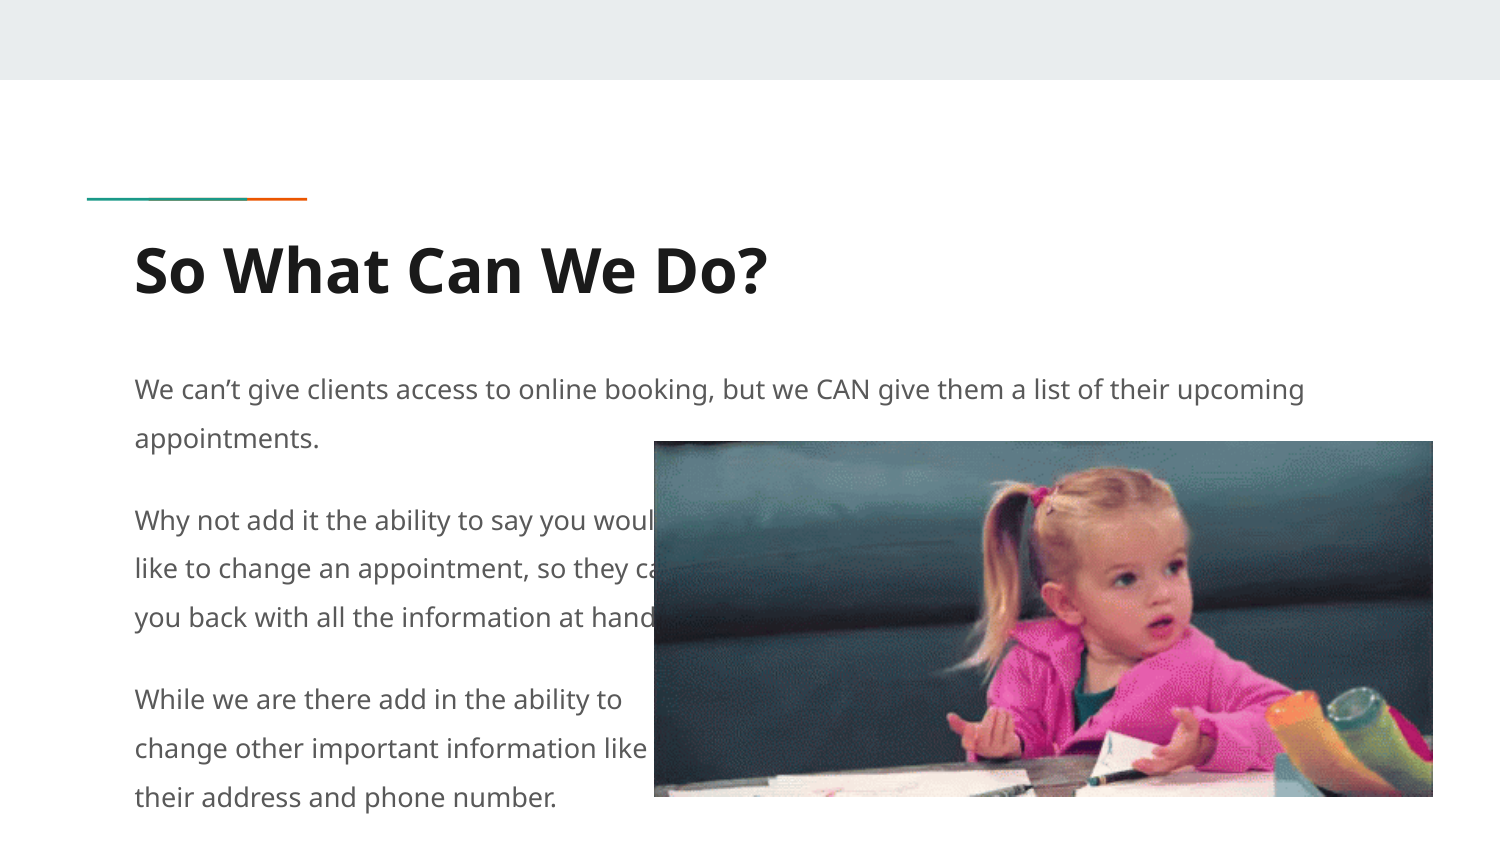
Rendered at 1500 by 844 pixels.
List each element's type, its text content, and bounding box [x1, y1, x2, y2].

list We can’t give clients access to online booking, but we CAN give them a list of their upcoming appointments. Why not add it the ability to say you would like to change an appointment, so they call you back with all the information at hand. While we are there add in the ability to change other important information like their address and phone number. [119, 341, 1381, 712]
title So What Can We Do? [119, 216, 1381, 305]
picture [654, 441, 1434, 797]
